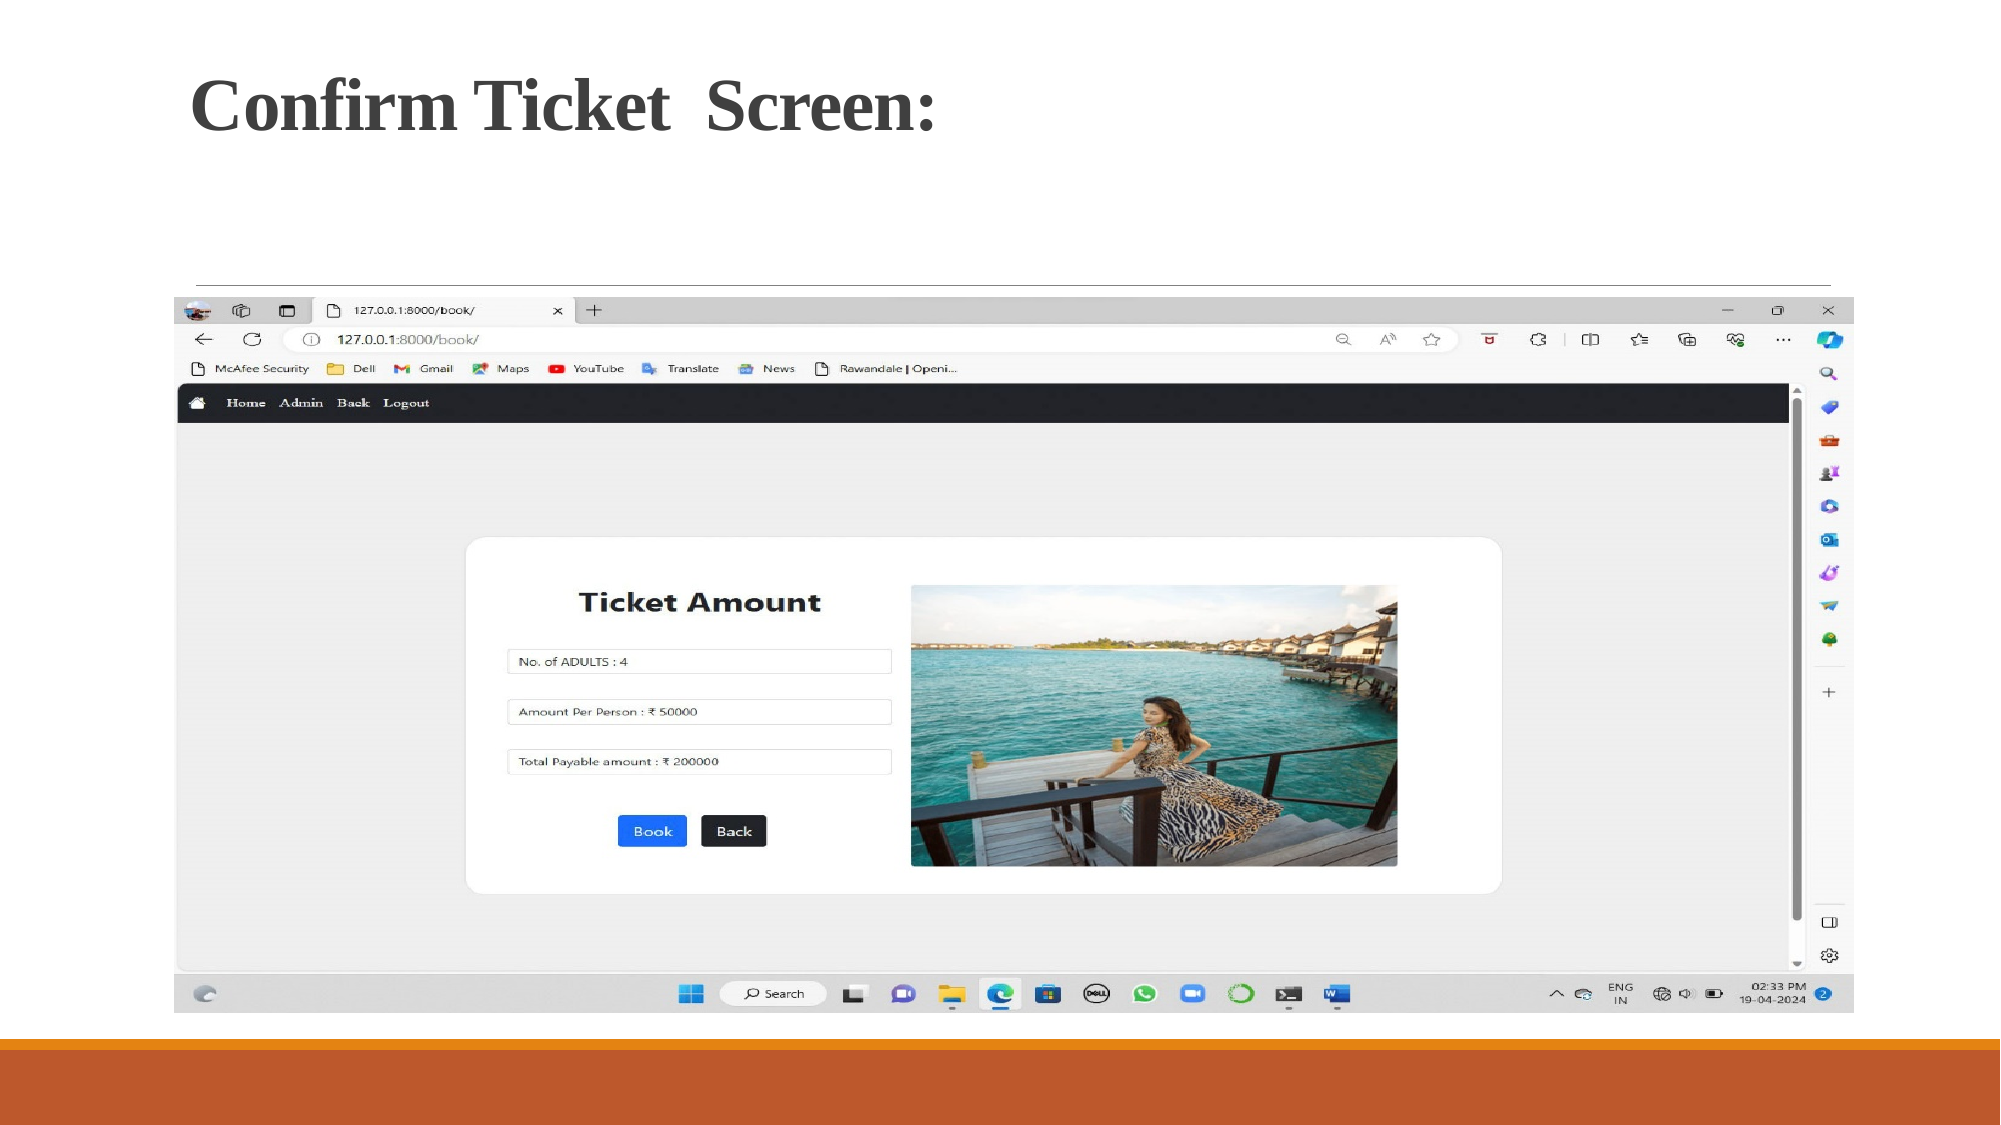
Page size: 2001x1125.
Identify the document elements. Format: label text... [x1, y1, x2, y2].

picture [174, 297, 1854, 1013]
title Confirm Ticket Screen: [174, 112, 1825, 244]
